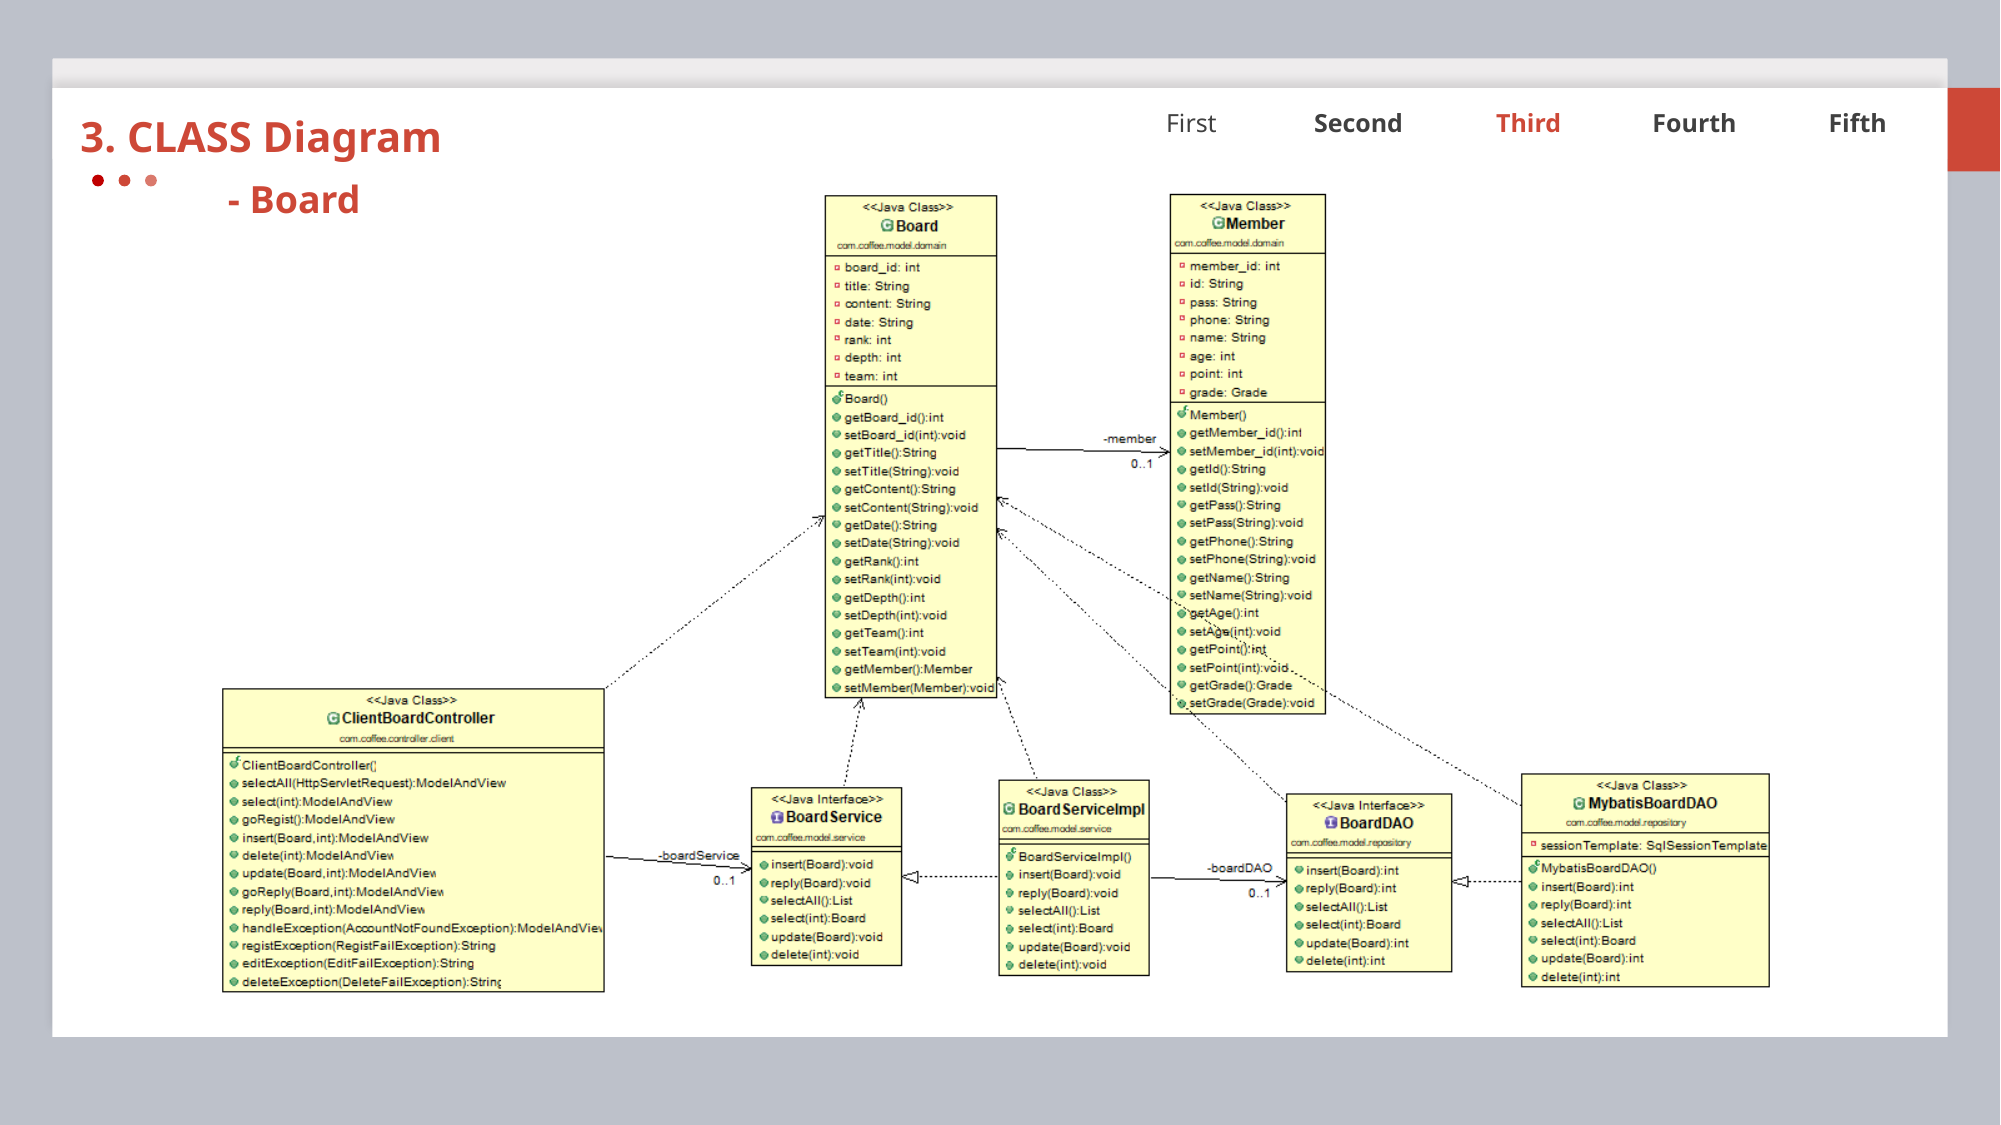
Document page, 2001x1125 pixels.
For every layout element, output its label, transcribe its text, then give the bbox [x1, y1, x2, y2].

text_box First [1151, 100, 1232, 145]
text_box [1947, 87, 2000, 172]
text_box Fourth [1637, 100, 1752, 145]
text_box Third [1481, 100, 1576, 145]
text_box Second [1299, 100, 1418, 145]
text_box Fifth [1813, 100, 1902, 145]
text_box 3. CLASS Diagram [65, 103, 458, 169]
text_box [143, 173, 158, 188]
text_box [90, 173, 105, 188]
text_box [117, 173, 132, 188]
text_box - Board [213, 168, 376, 229]
picture [216, 189, 1775, 1000]
